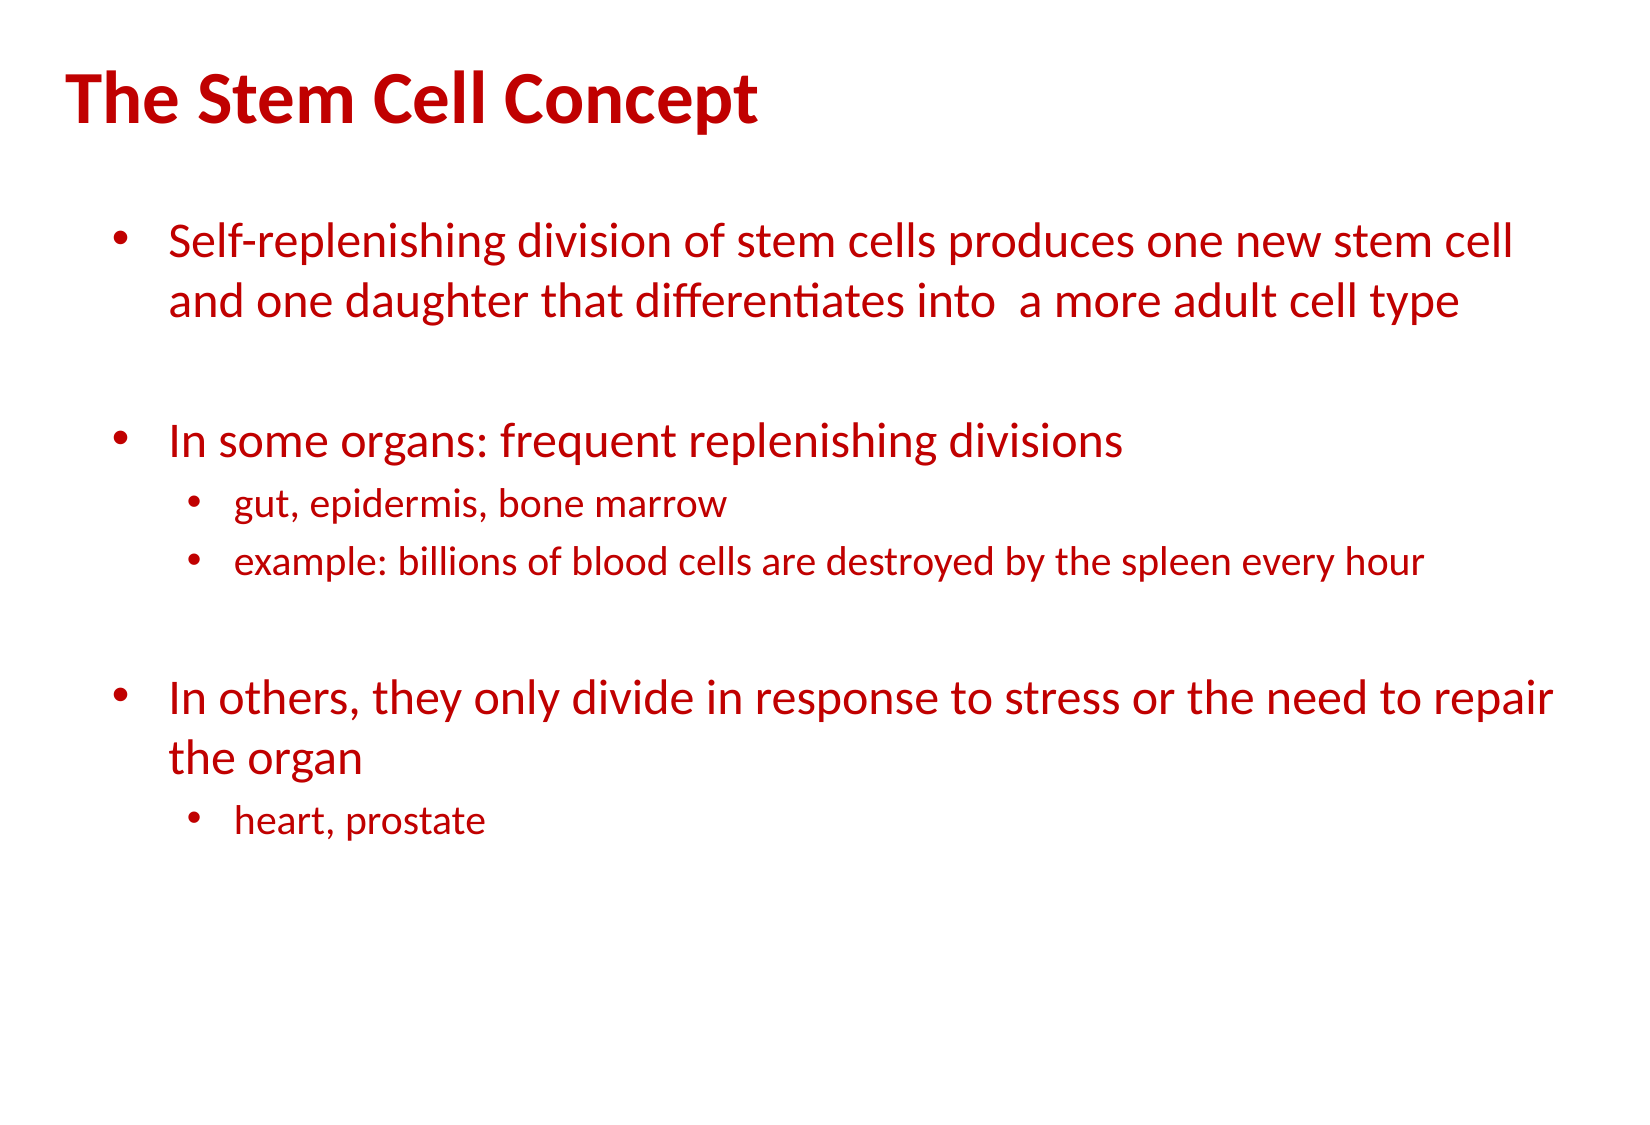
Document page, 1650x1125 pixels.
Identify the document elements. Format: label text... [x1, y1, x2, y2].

list Self-replenishing division of stem cells produces one new stem cell and one daughter that differentiates into a more adult cell type In some organs: frequent replenishing divisions gut, epidermis, bone marrow example: billions of blood cells are destroyed by the spleen every hour In others, they only divide in response to stress or the need to repair the organ heart, prostate [96, 200, 1597, 870]
title The Stem Cell Concept [50, 46, 1363, 141]
